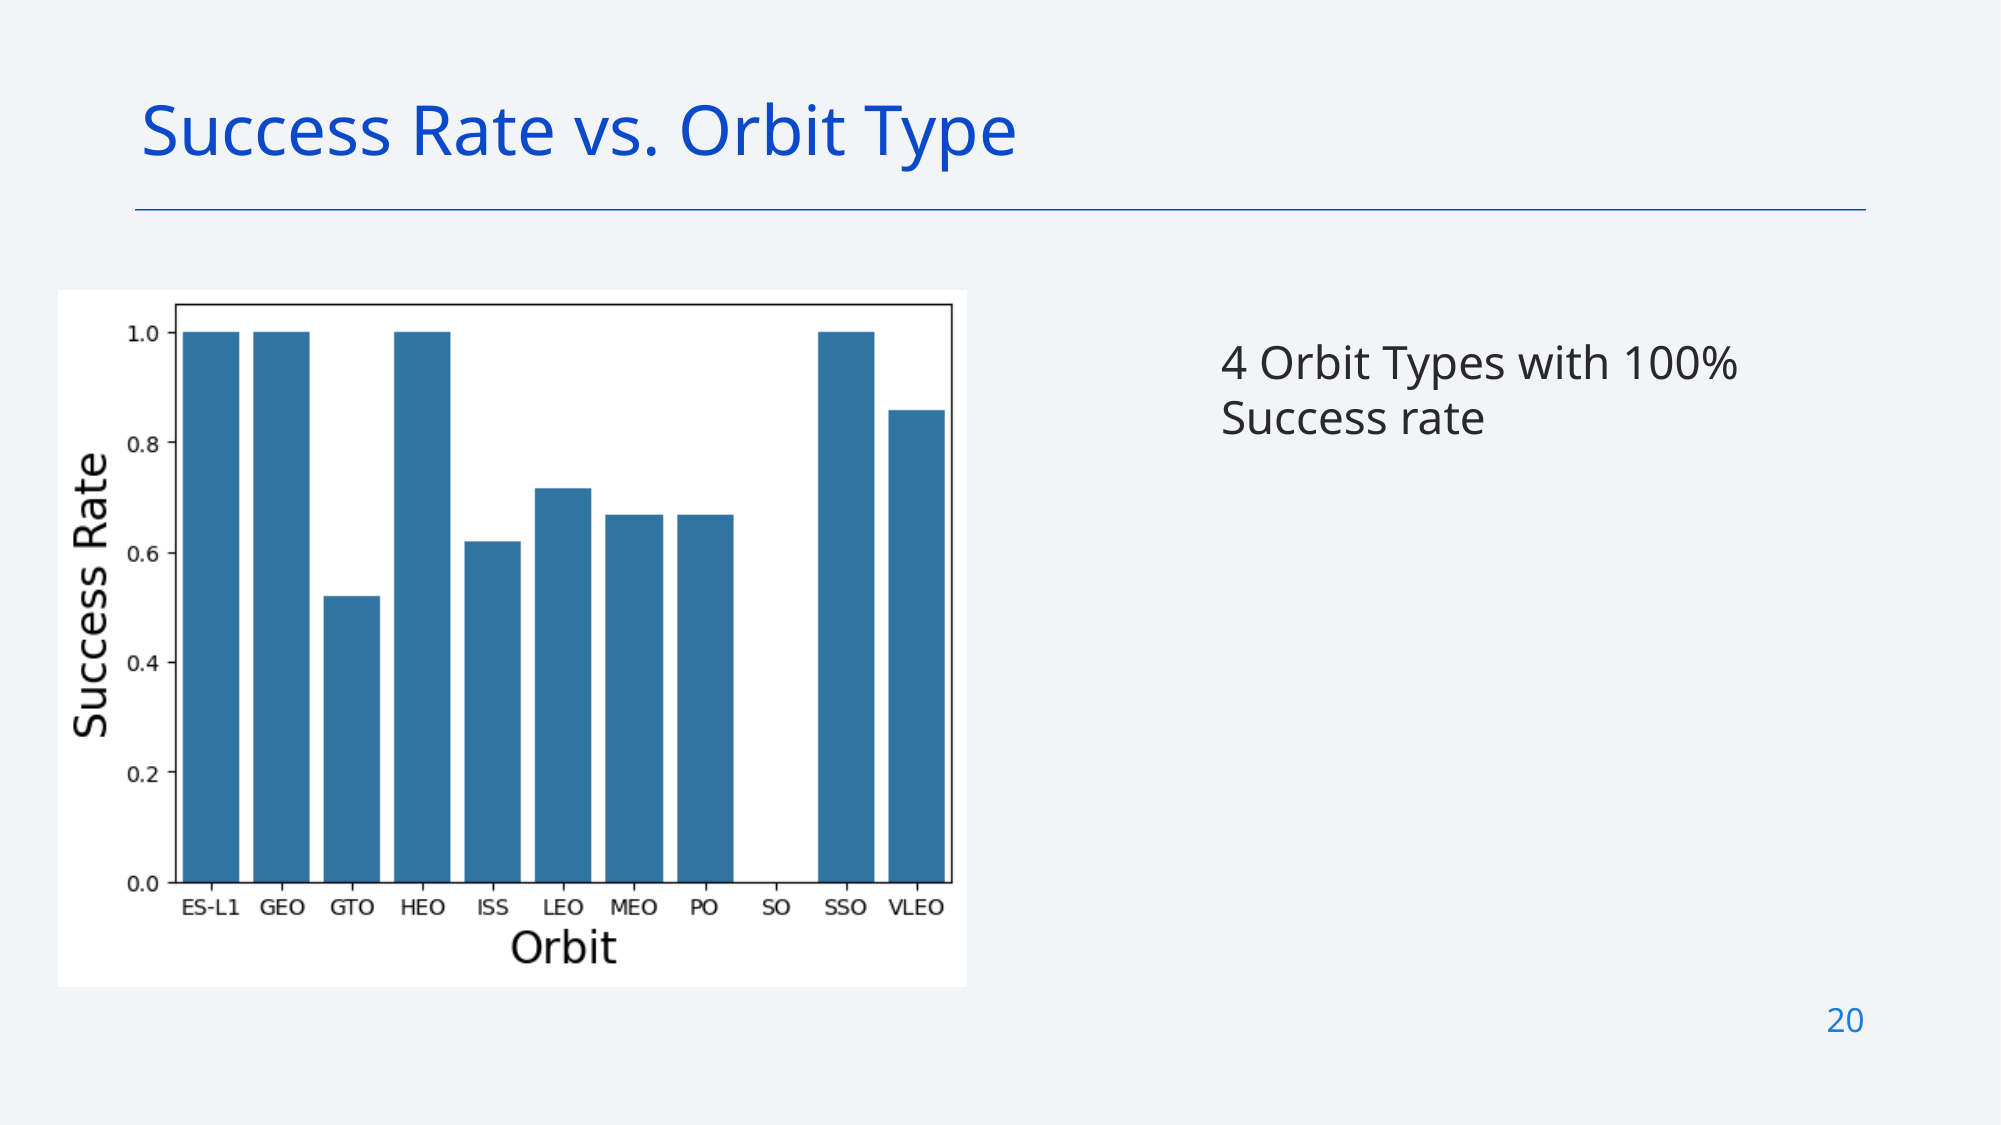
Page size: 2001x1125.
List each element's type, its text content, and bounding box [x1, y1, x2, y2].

picture [0, 0, 2001, 1125]
list 4 Orbit Types with 100% Success rate [1206, 326, 1852, 952]
slide_number 20 [1429, 988, 1880, 1055]
text_box Success Rate vs. Orbit Type [126, 88, 1852, 179]
